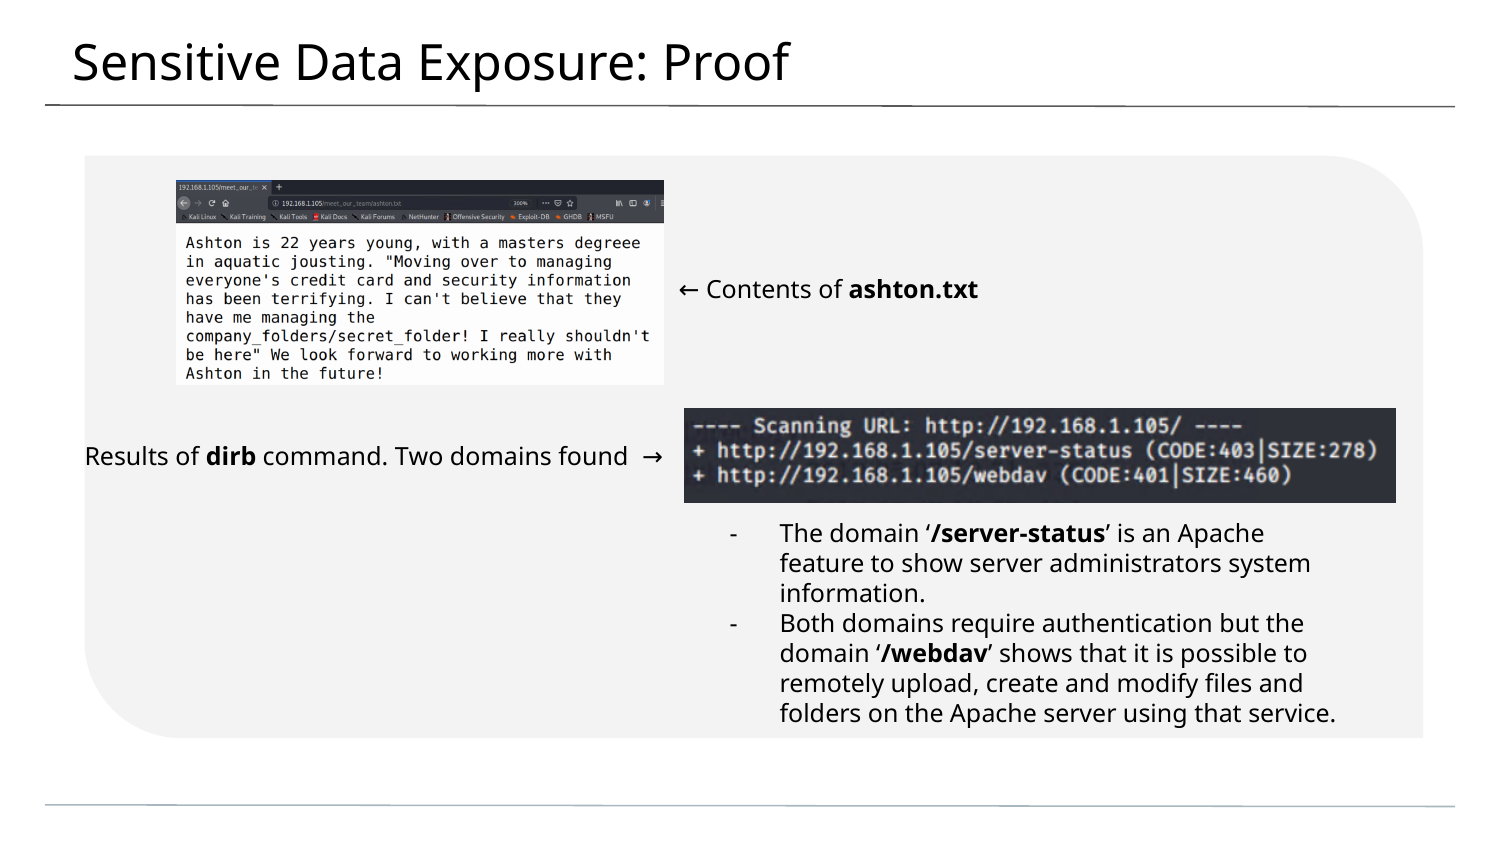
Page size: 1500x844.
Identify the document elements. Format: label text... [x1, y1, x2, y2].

text_box ← Contents of ashton.txt [668, 258, 1331, 319]
picture [176, 180, 664, 385]
text_box [84, 155, 1424, 739]
text_box The domain ‘/server-status’ is an Apache feature to show server administrators system information. Both domains require authentication but the domain ‘/webdav’ shows that it is possible to remotely upload, create and modify files and folders on the Apache server using that service. [689, 510, 1358, 743]
text_box Results of dirb command. Two domains found → [17, 425, 685, 516]
picture [684, 408, 1396, 504]
title Sensitive Data Exposure: Proof [0, 0, 1500, 88]
